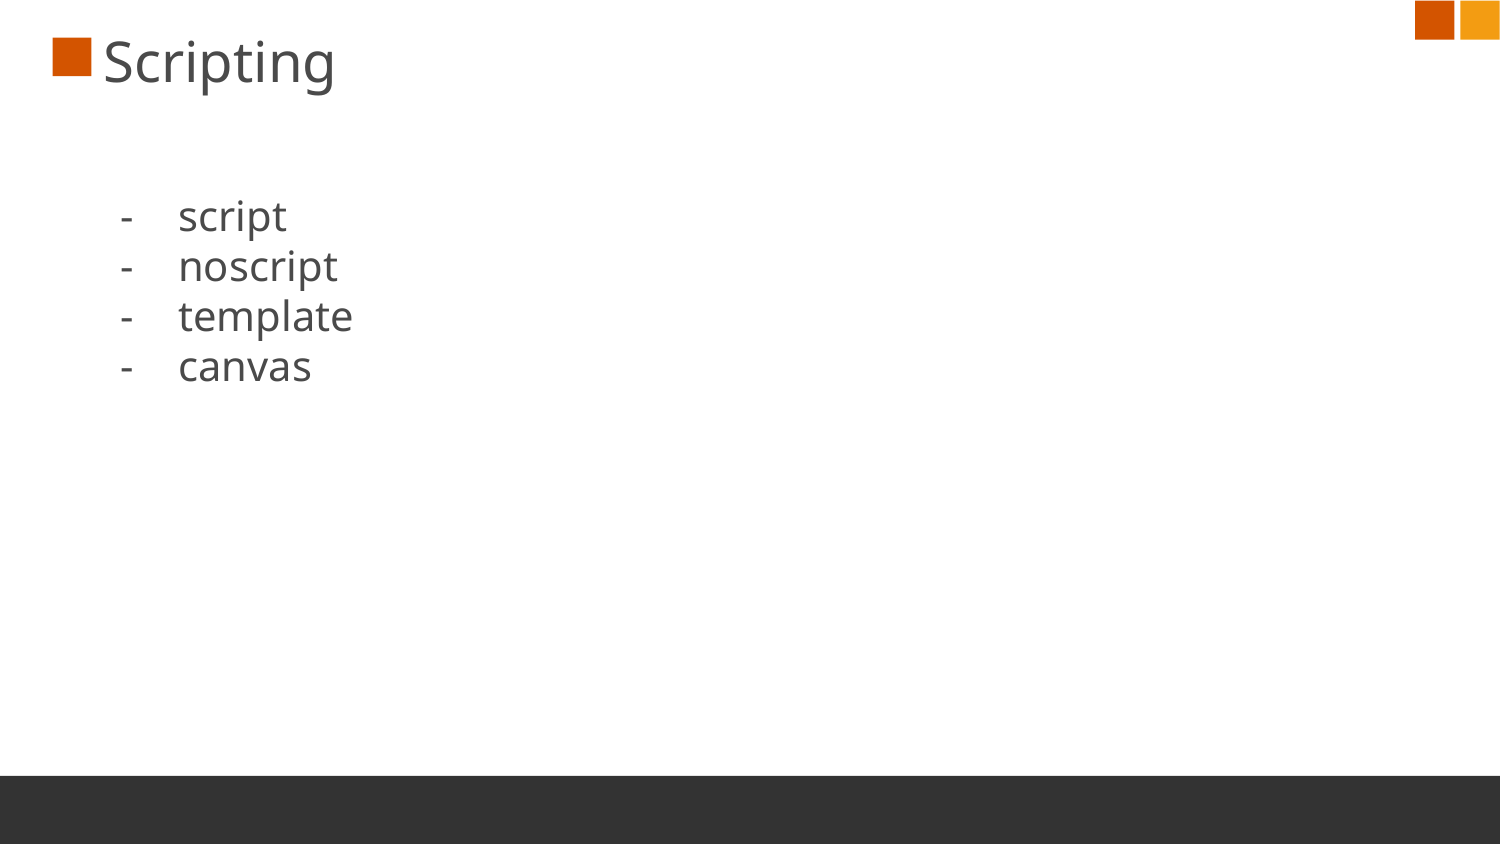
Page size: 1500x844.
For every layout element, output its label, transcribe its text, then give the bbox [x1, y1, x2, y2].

list script noscript template canvas [94, 181, 1381, 596]
title Scripting [94, 17, 1381, 107]
